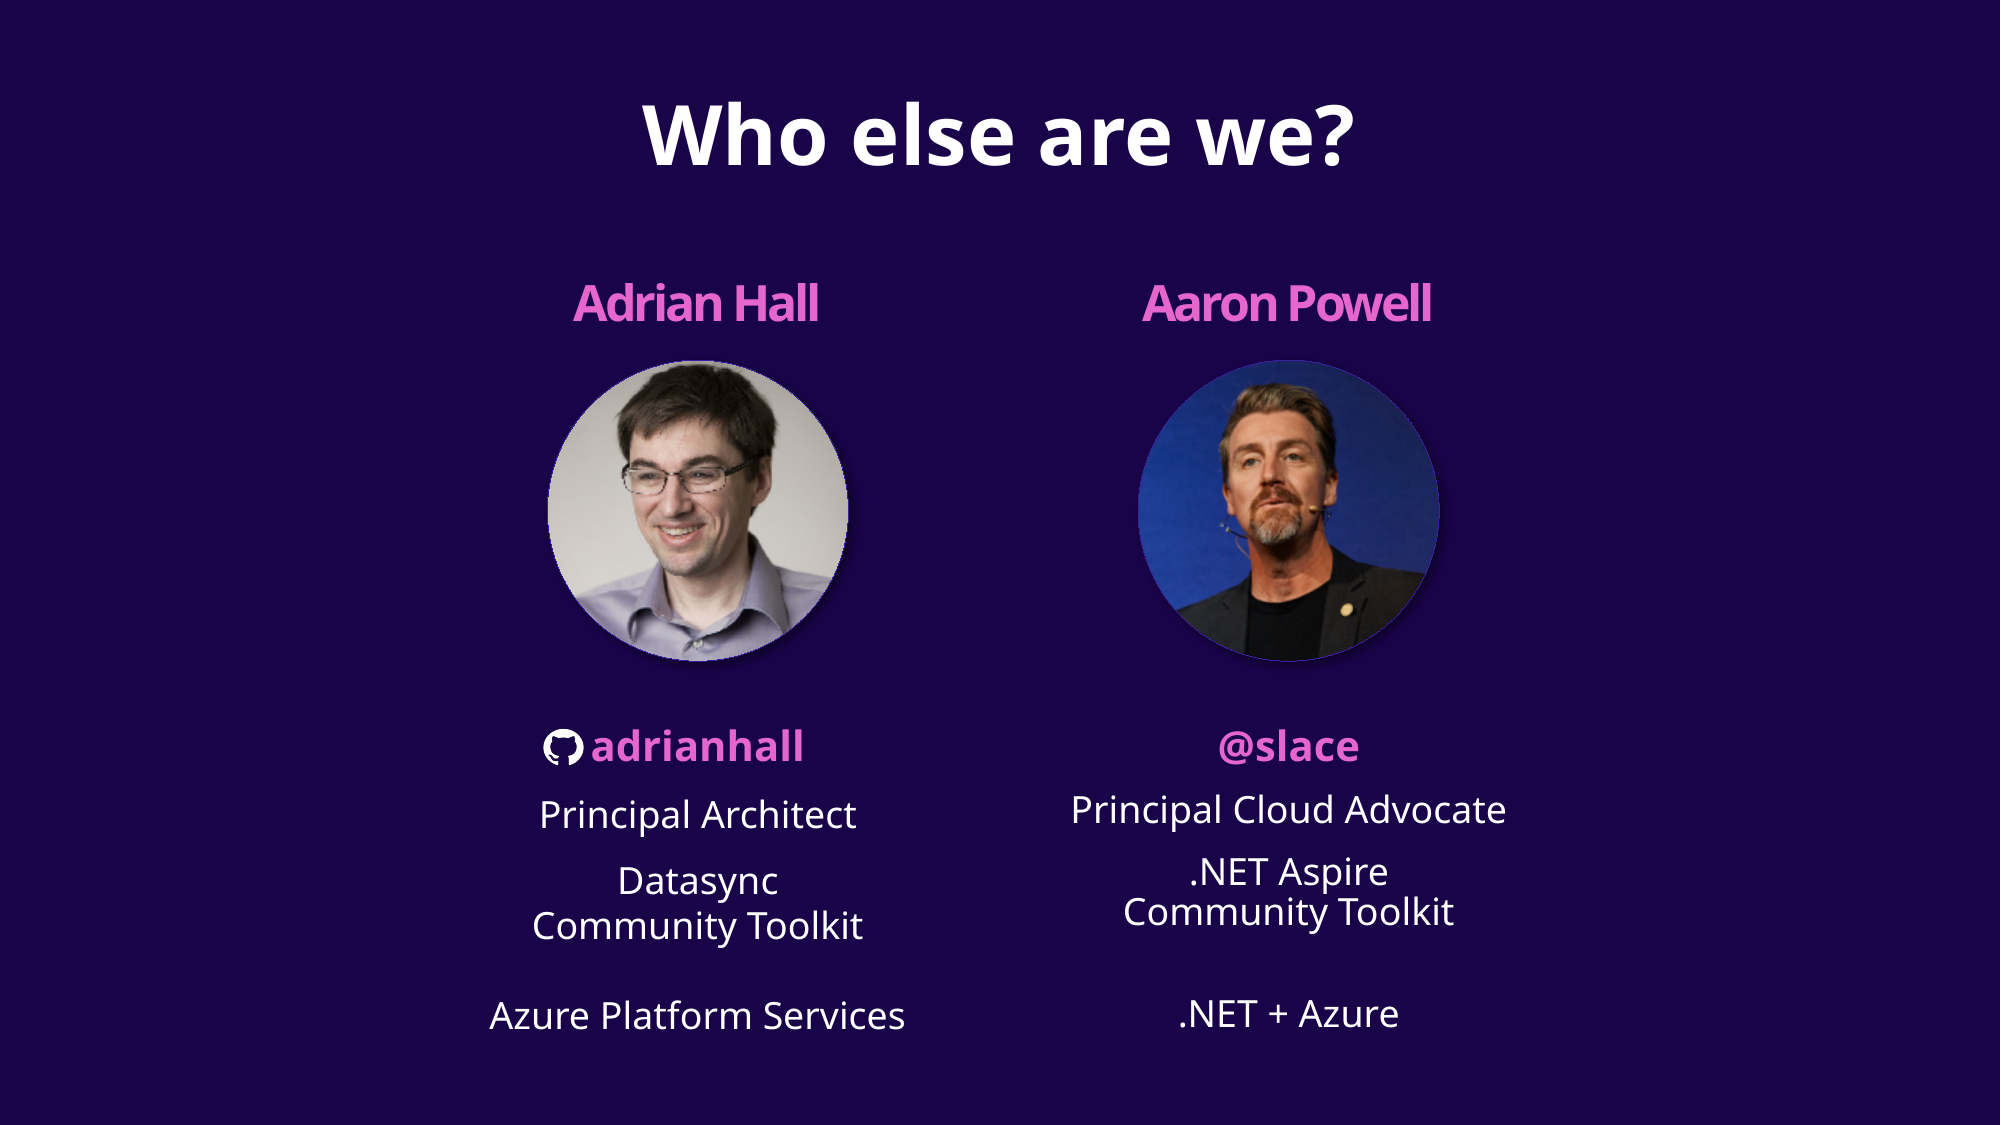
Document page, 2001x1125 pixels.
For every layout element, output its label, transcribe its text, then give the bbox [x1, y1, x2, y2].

list adrianhall Principal Architect Datasync Community Toolkit Azure Platform Services [477, 725, 919, 1041]
picture [542, 727, 586, 766]
picture [547, 359, 849, 662]
list @slace Principal Cloud Advocate .NET Aspire Community Toolkit .NET + Azure [1068, 725, 1510, 1039]
text_box Adrian Hall [490, 243, 906, 361]
title Who else are we? [95, 81, 1903, 183]
text_box Aaron Powell [1080, 248, 1497, 355]
picture [1137, 359, 1440, 662]
